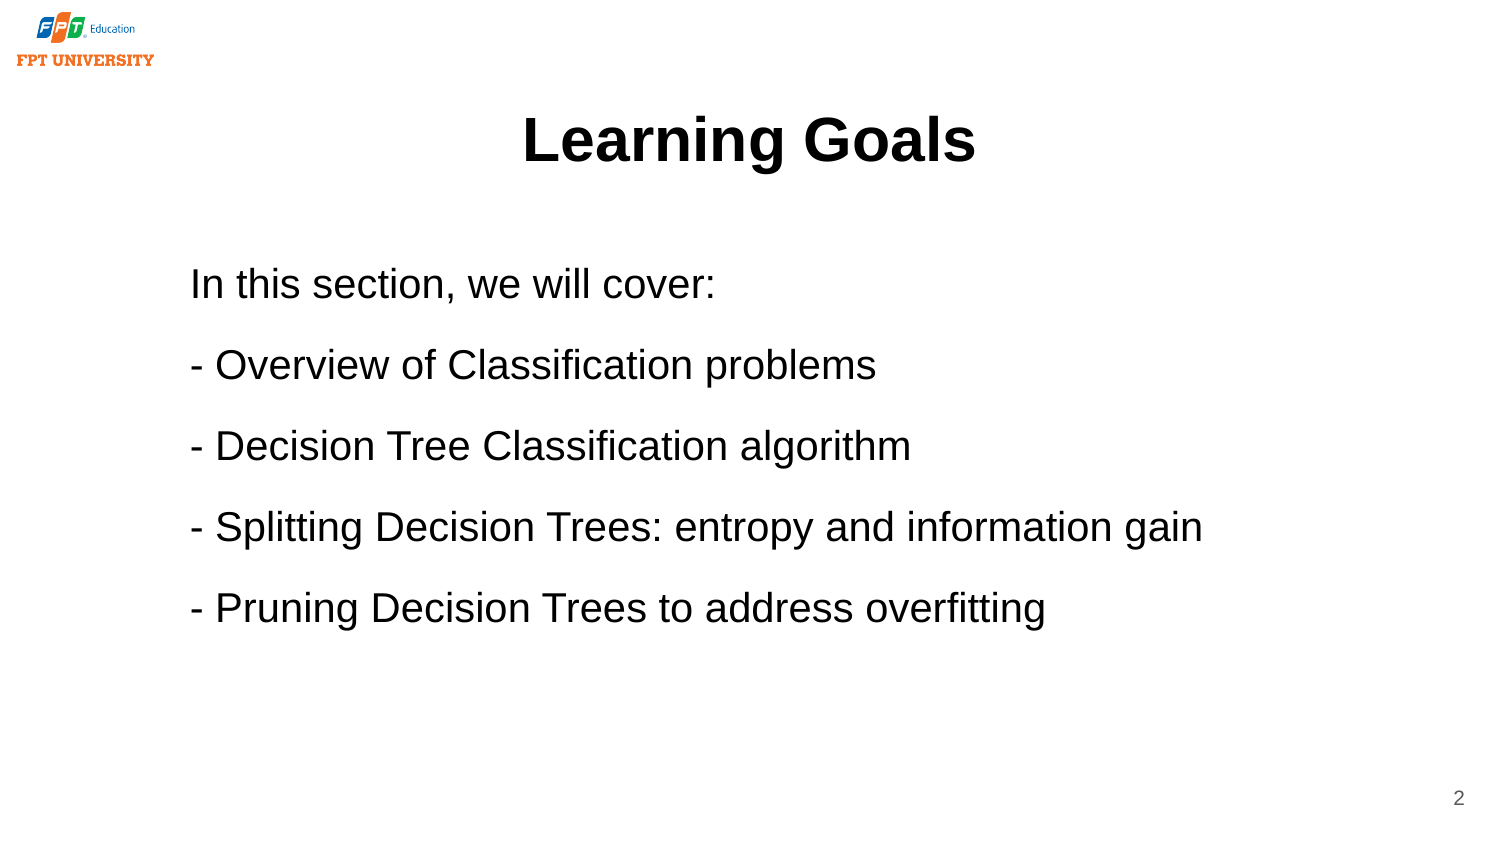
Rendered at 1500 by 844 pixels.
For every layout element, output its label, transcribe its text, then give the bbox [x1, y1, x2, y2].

picture [11, 1, 160, 77]
title Learning Goals [51, 72, 1449, 167]
slide_number 2 [1389, 764, 1480, 830]
list In this section, we will cover: - Overview of Classification problems - Decision Tree Classification algorithm - Splitting Decision Trees: entropy and information gain - Pruning Decision Trees to address overfitting [174, 233, 1449, 750]
